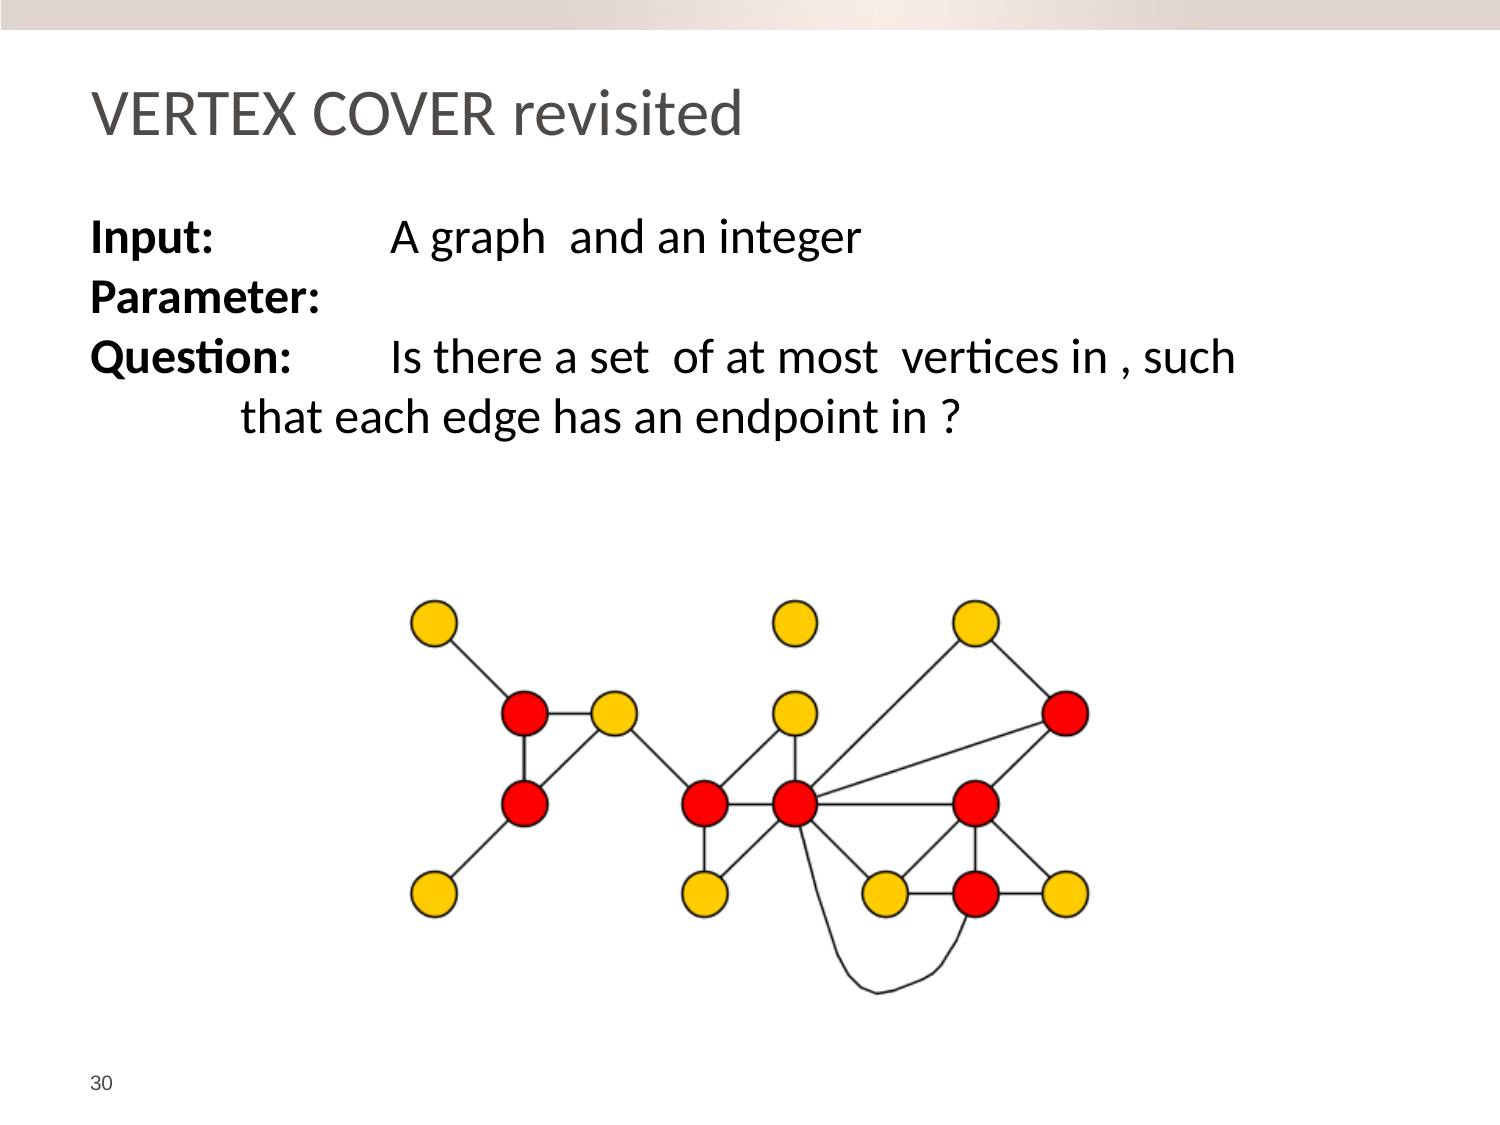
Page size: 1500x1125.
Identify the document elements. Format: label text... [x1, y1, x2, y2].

title Vertex Cover revisited [76, 57, 1427, 161]
picture [0, 0, 1500, 30]
picture [378, 563, 1122, 1038]
slide_number 30 [75, 1069, 396, 1115]
